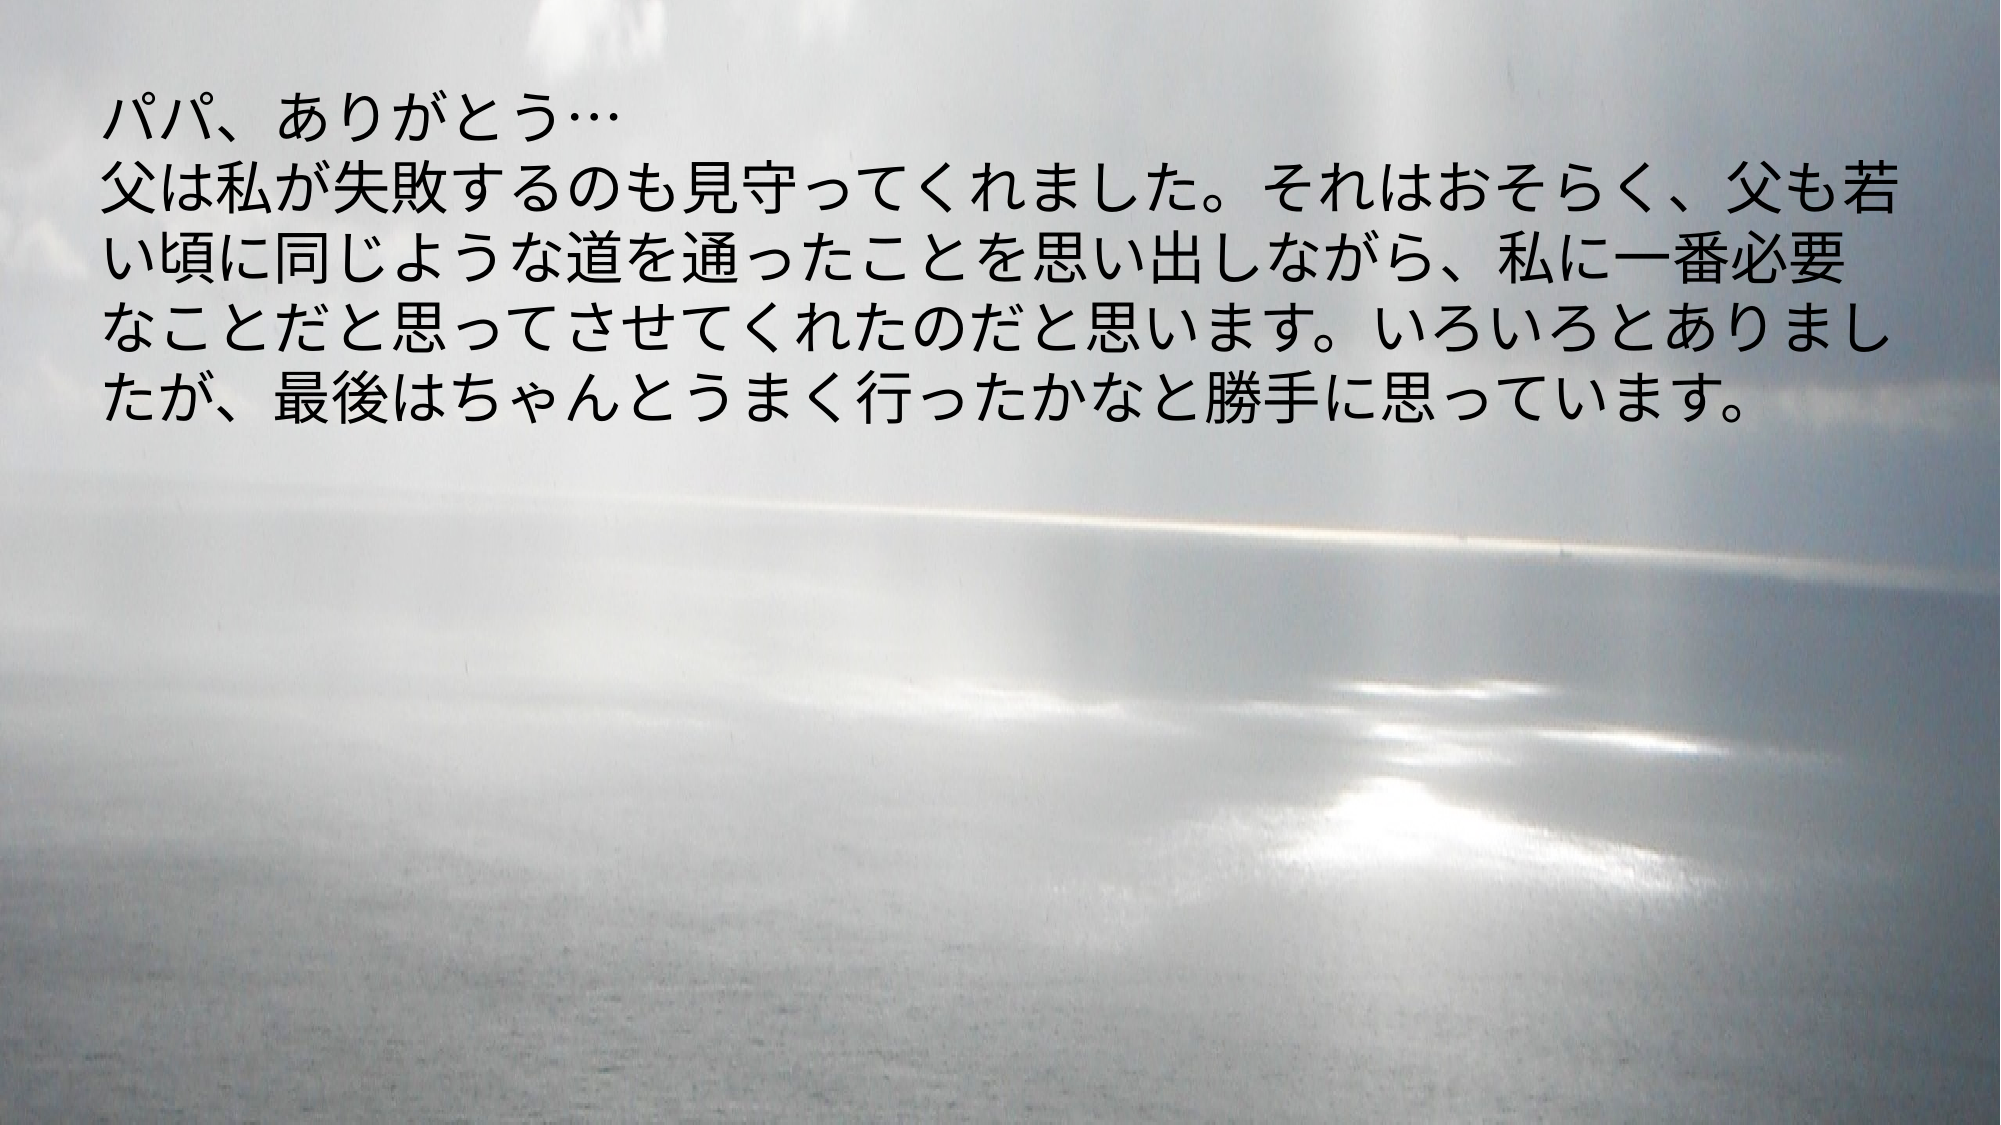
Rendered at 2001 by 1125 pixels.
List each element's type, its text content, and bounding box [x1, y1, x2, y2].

picture [0, 0, 2000, 1125]
text_box パパ、ありがとう… 父は私が失敗するのも見守ってくれました。それはおそらく、父も若い頃に同じような道を通ったことを思い出しながら、私に一番必要なことだと思ってさせてくれたのだと思います。いろいろとありましたが、最後はちゃんとうまく行ったかなと勝手に思っています。 [84, 74, 1916, 509]
